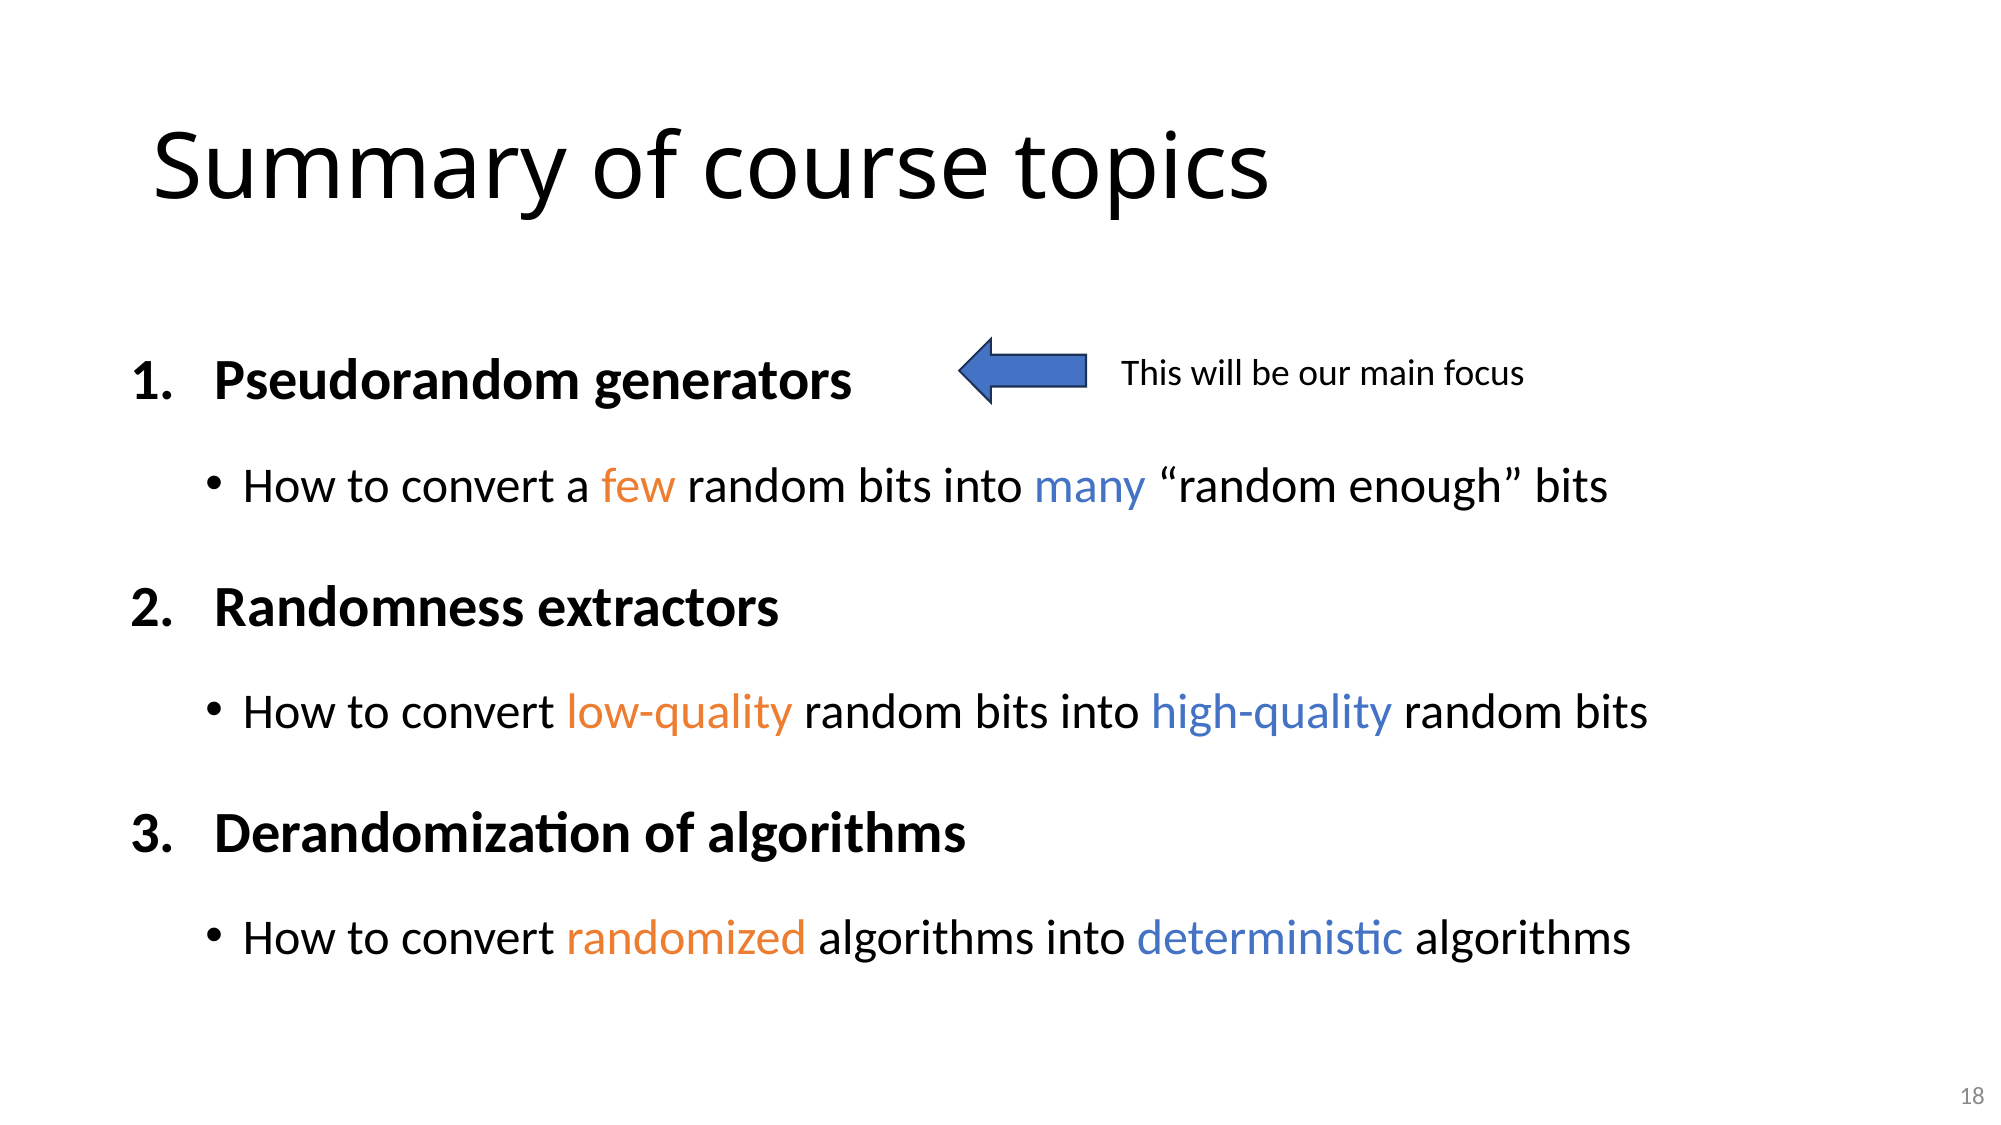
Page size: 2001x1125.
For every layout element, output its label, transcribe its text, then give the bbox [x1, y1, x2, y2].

list Pseudorandom generators How to convert a few random bits into many “random enough” bits Randomness extractors How to convert low-quality random bits into high-quality random bits Derandomization of algorithms How to convert randomized algorithms into deterministic algorithms [115, 299, 1863, 1014]
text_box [959, 338, 1604, 403]
slide_number 18 [1550, 1064, 2000, 1125]
title Summary of course topics [137, 59, 1863, 278]
